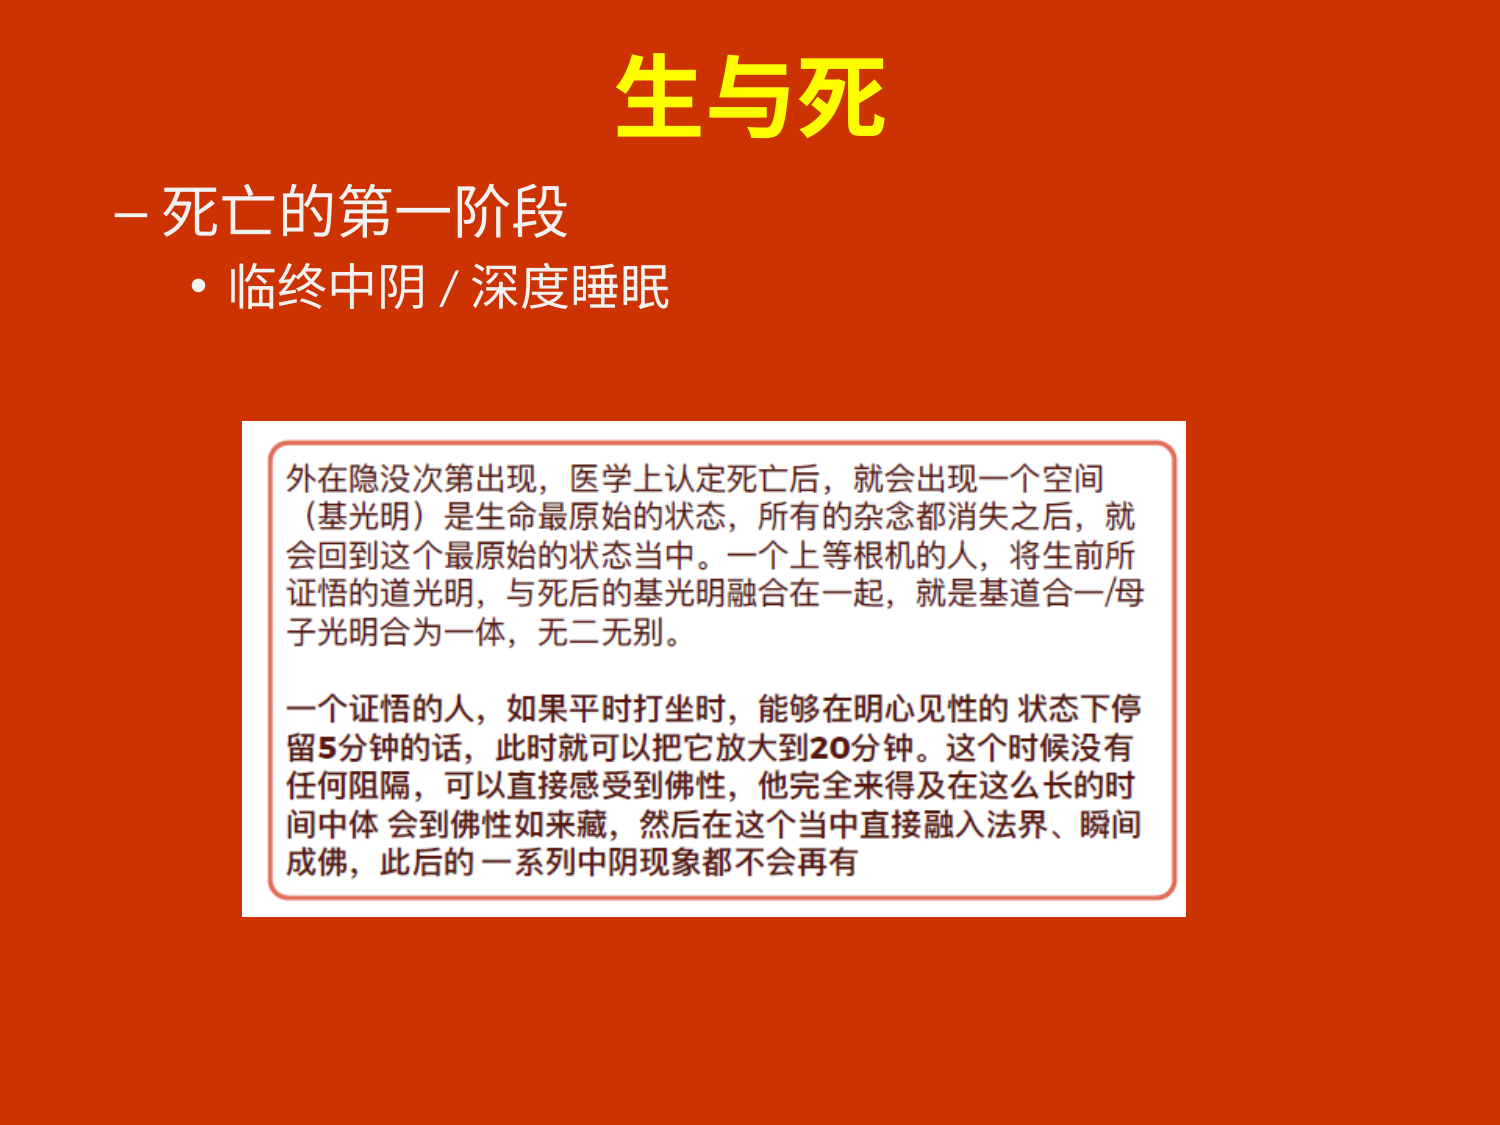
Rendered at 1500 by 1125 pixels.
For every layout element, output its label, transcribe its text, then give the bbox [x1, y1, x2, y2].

title 生与死 [76, 22, 1427, 167]
list 死亡的第一阶段 临终中阴/深度睡眠 [24, 167, 1473, 1103]
picture [241, 421, 1187, 918]
